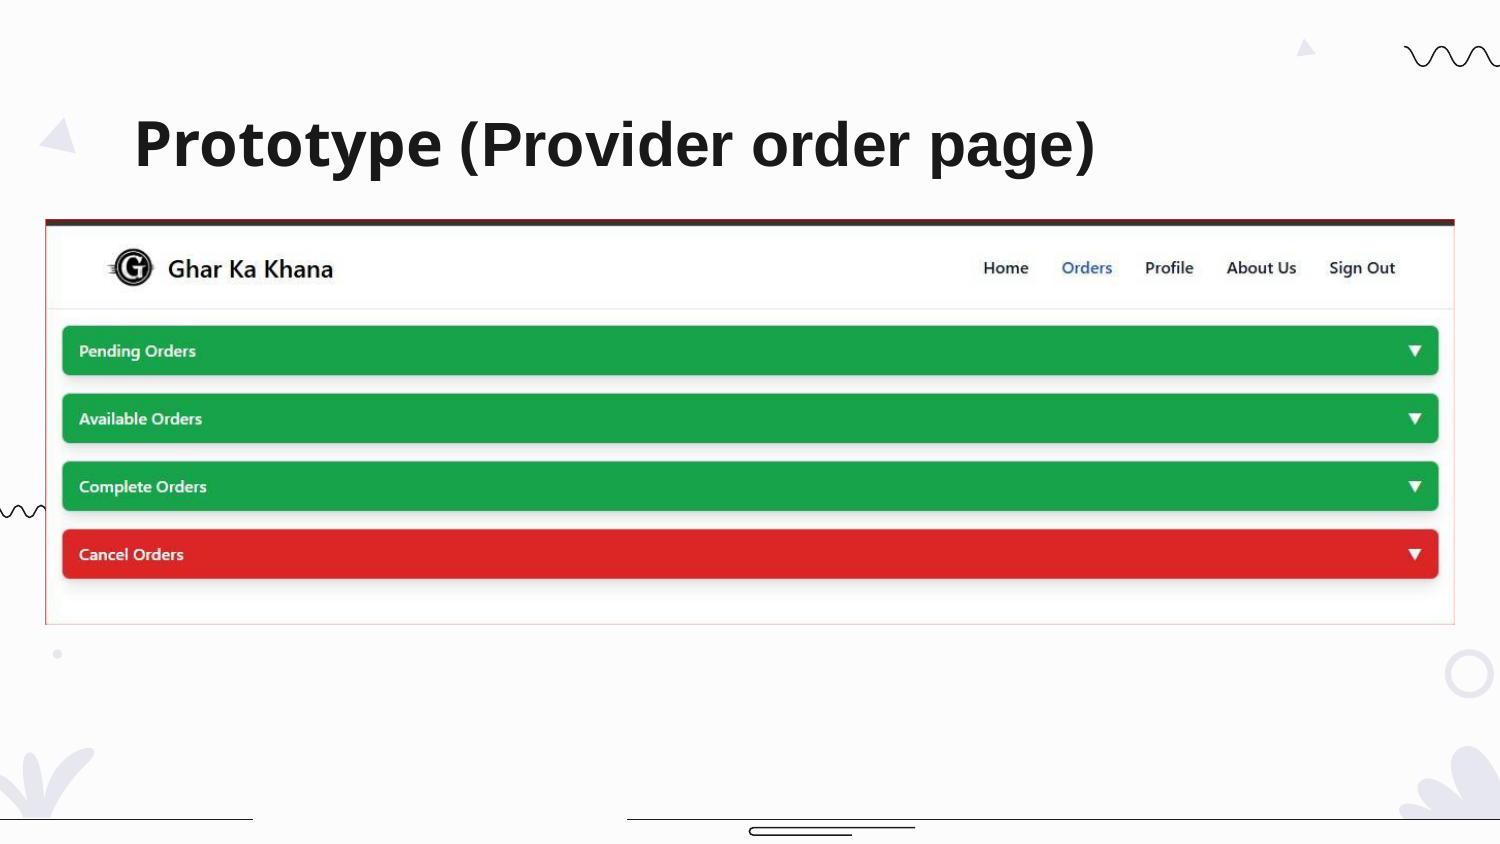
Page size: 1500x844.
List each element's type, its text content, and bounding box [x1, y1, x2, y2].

title Prototype (Provider order page) [118, 88, 1382, 183]
picture [45, 219, 1455, 625]
